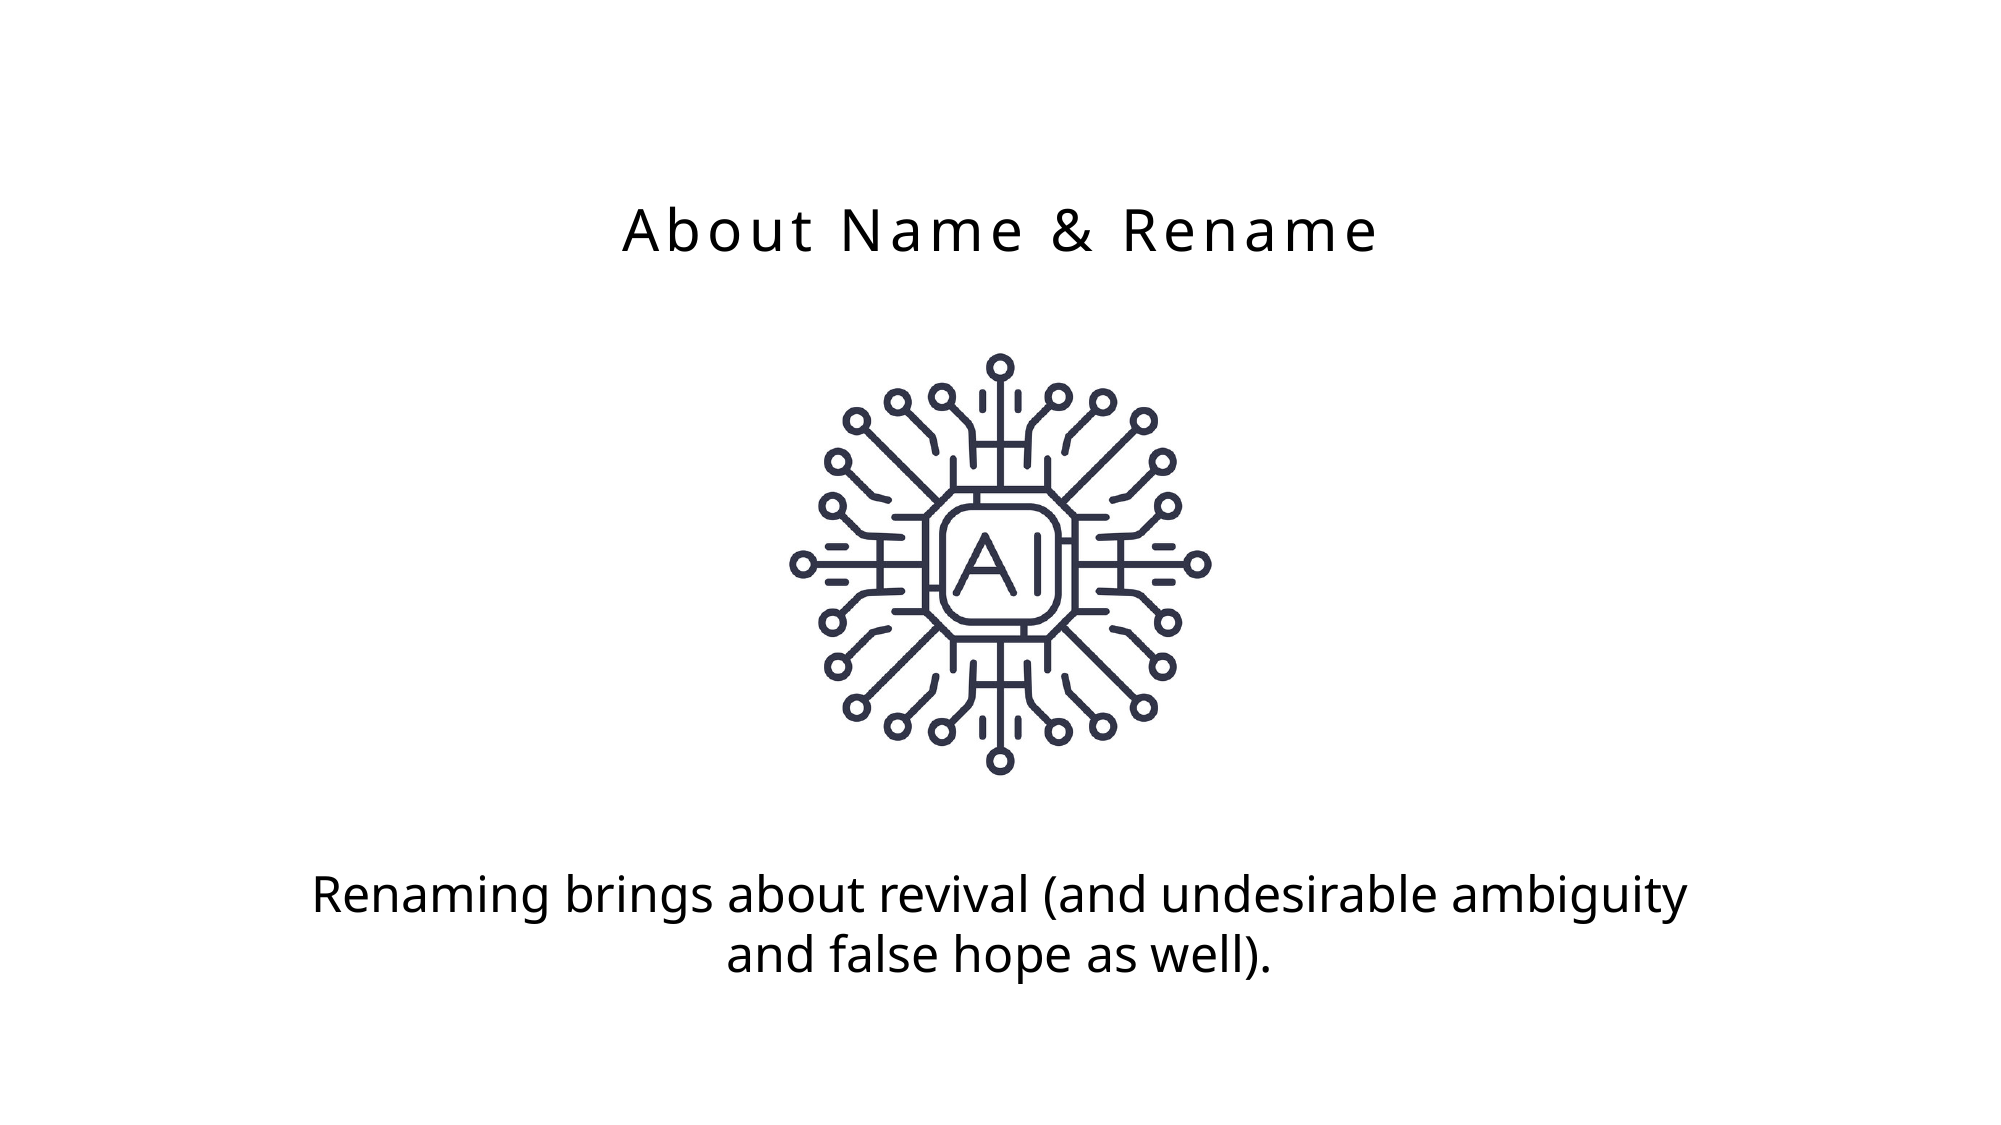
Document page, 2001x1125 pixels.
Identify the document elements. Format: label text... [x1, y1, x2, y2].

picture [638, 188, 1362, 911]
text_box About Name & Rename [245, 193, 638, 374]
text_box Renaming brings about revival (and undesirable ambiguity and false hope as well). [245, 855, 1755, 991]
text_box About Name & Rename [1362, 193, 1755, 374]
